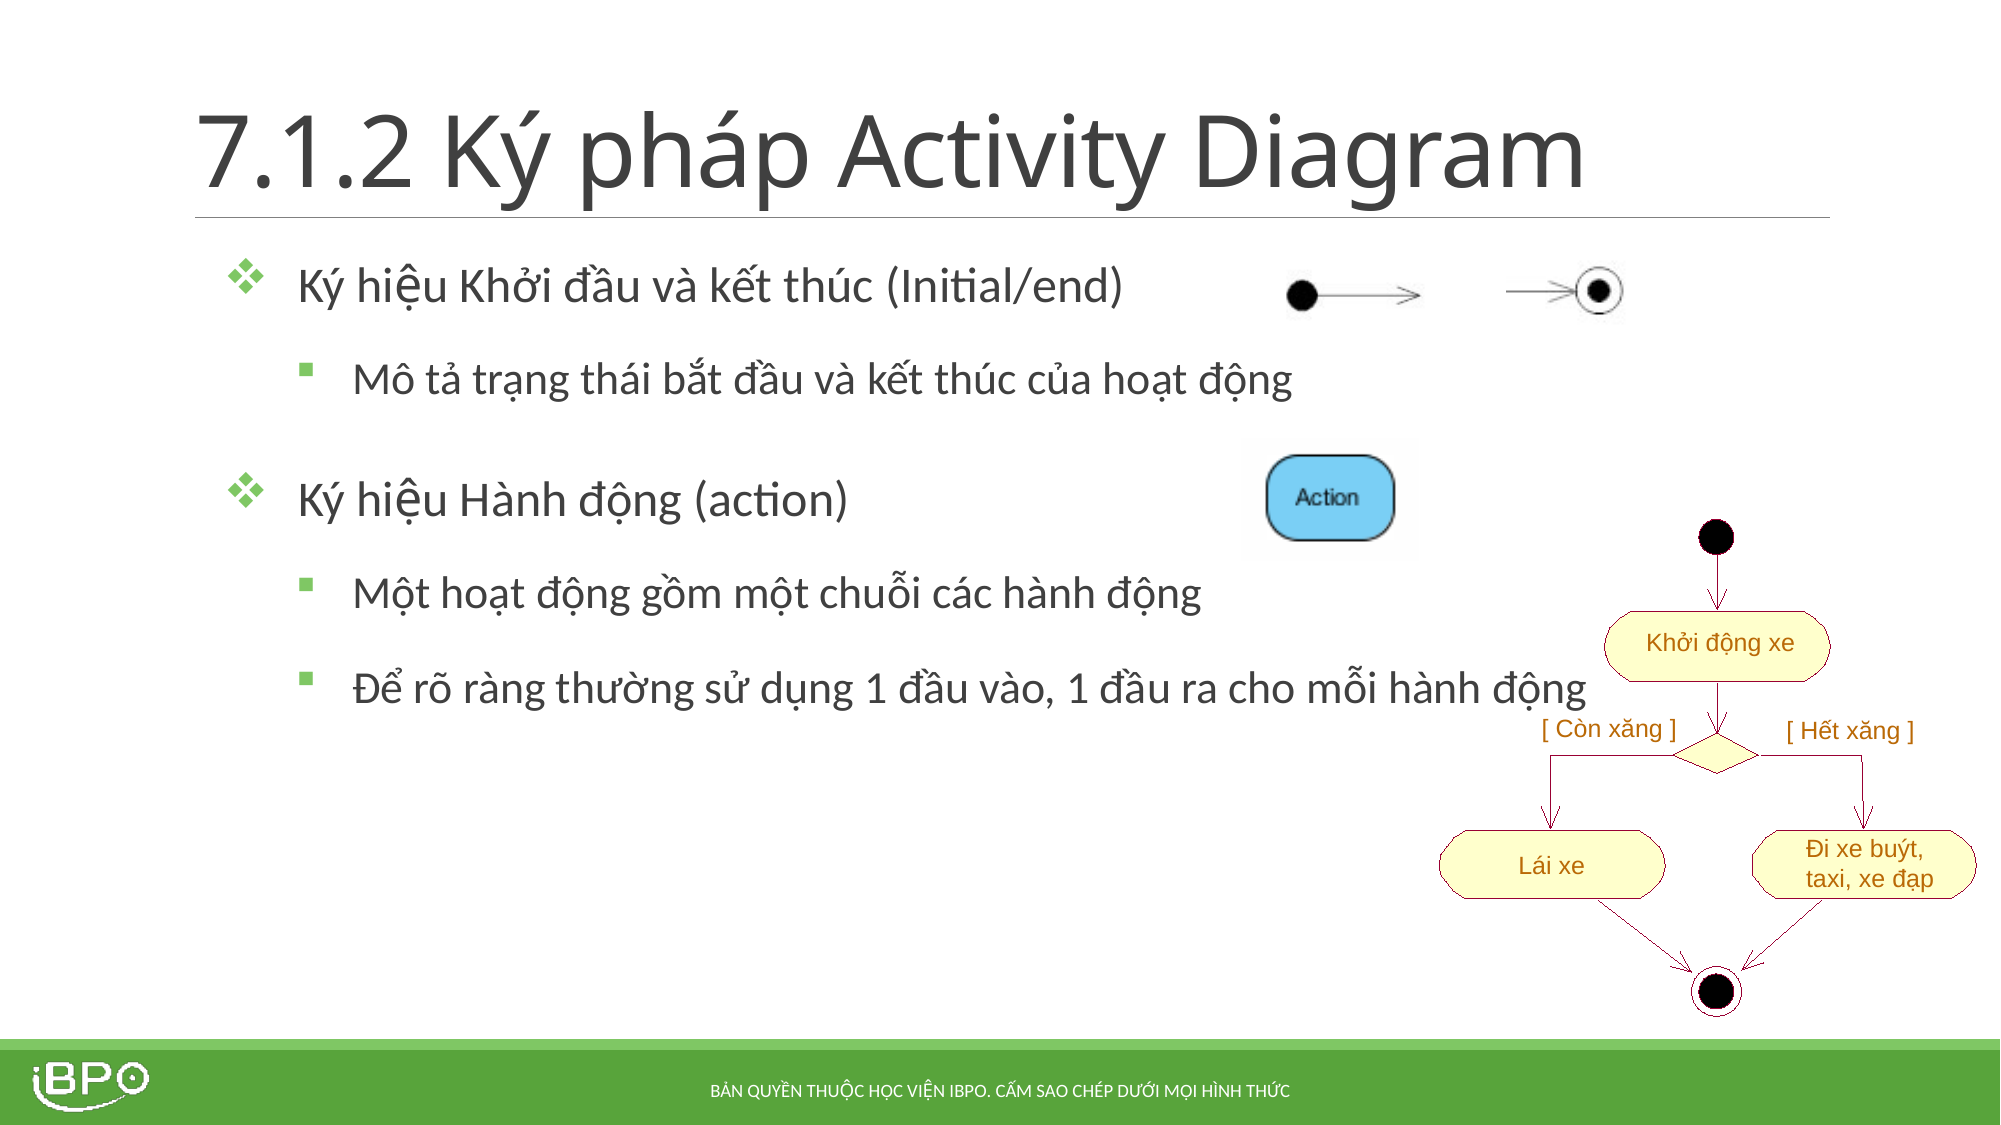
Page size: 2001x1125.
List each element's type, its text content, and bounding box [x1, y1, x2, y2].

picture [1270, 262, 1439, 332]
picture [1241, 437, 1420, 562]
picture [1505, 244, 1646, 332]
title 7.1.2 Ký pháp Activity Diagram [180, 47, 1830, 216]
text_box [1438, 518, 1978, 1017]
footer Bản quyền thuộc Học viện iBPO. Cấm sao chép dưới mọi hình thức [604, 1059, 1396, 1120]
picture [13, 1048, 167, 1125]
list Ký hiệu Khởi đầu và kết thúc (Initial/end) Mô tả trạng thái bắt đầu và kết thúc của hoạt động Ký hiệu Hành động (action) Một hoạt động gồm một chuỗi các hành động Để rõ ràng thường sử dụng 1 đầu vào, 1 đầu ra cho mỗi hành động [193, 215, 1830, 1024]
